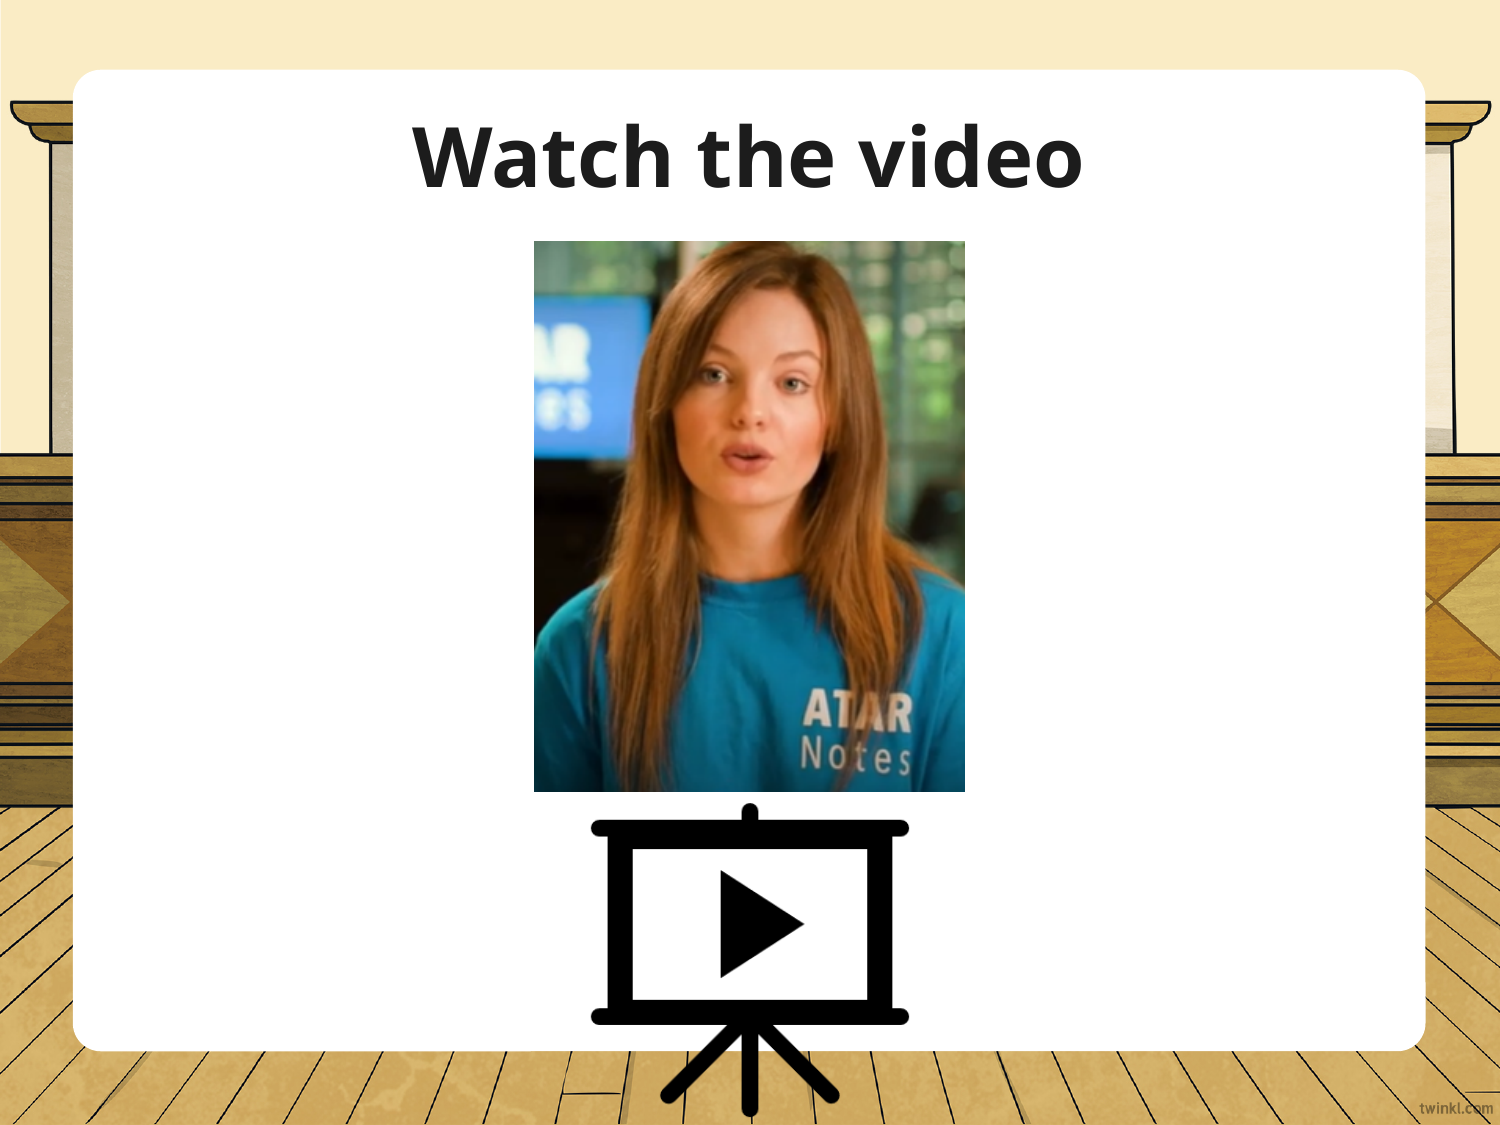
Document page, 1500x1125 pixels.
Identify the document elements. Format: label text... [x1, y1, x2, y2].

picture [0, 0, 1500, 1125]
title Watch the video [73, 76, 1426, 244]
